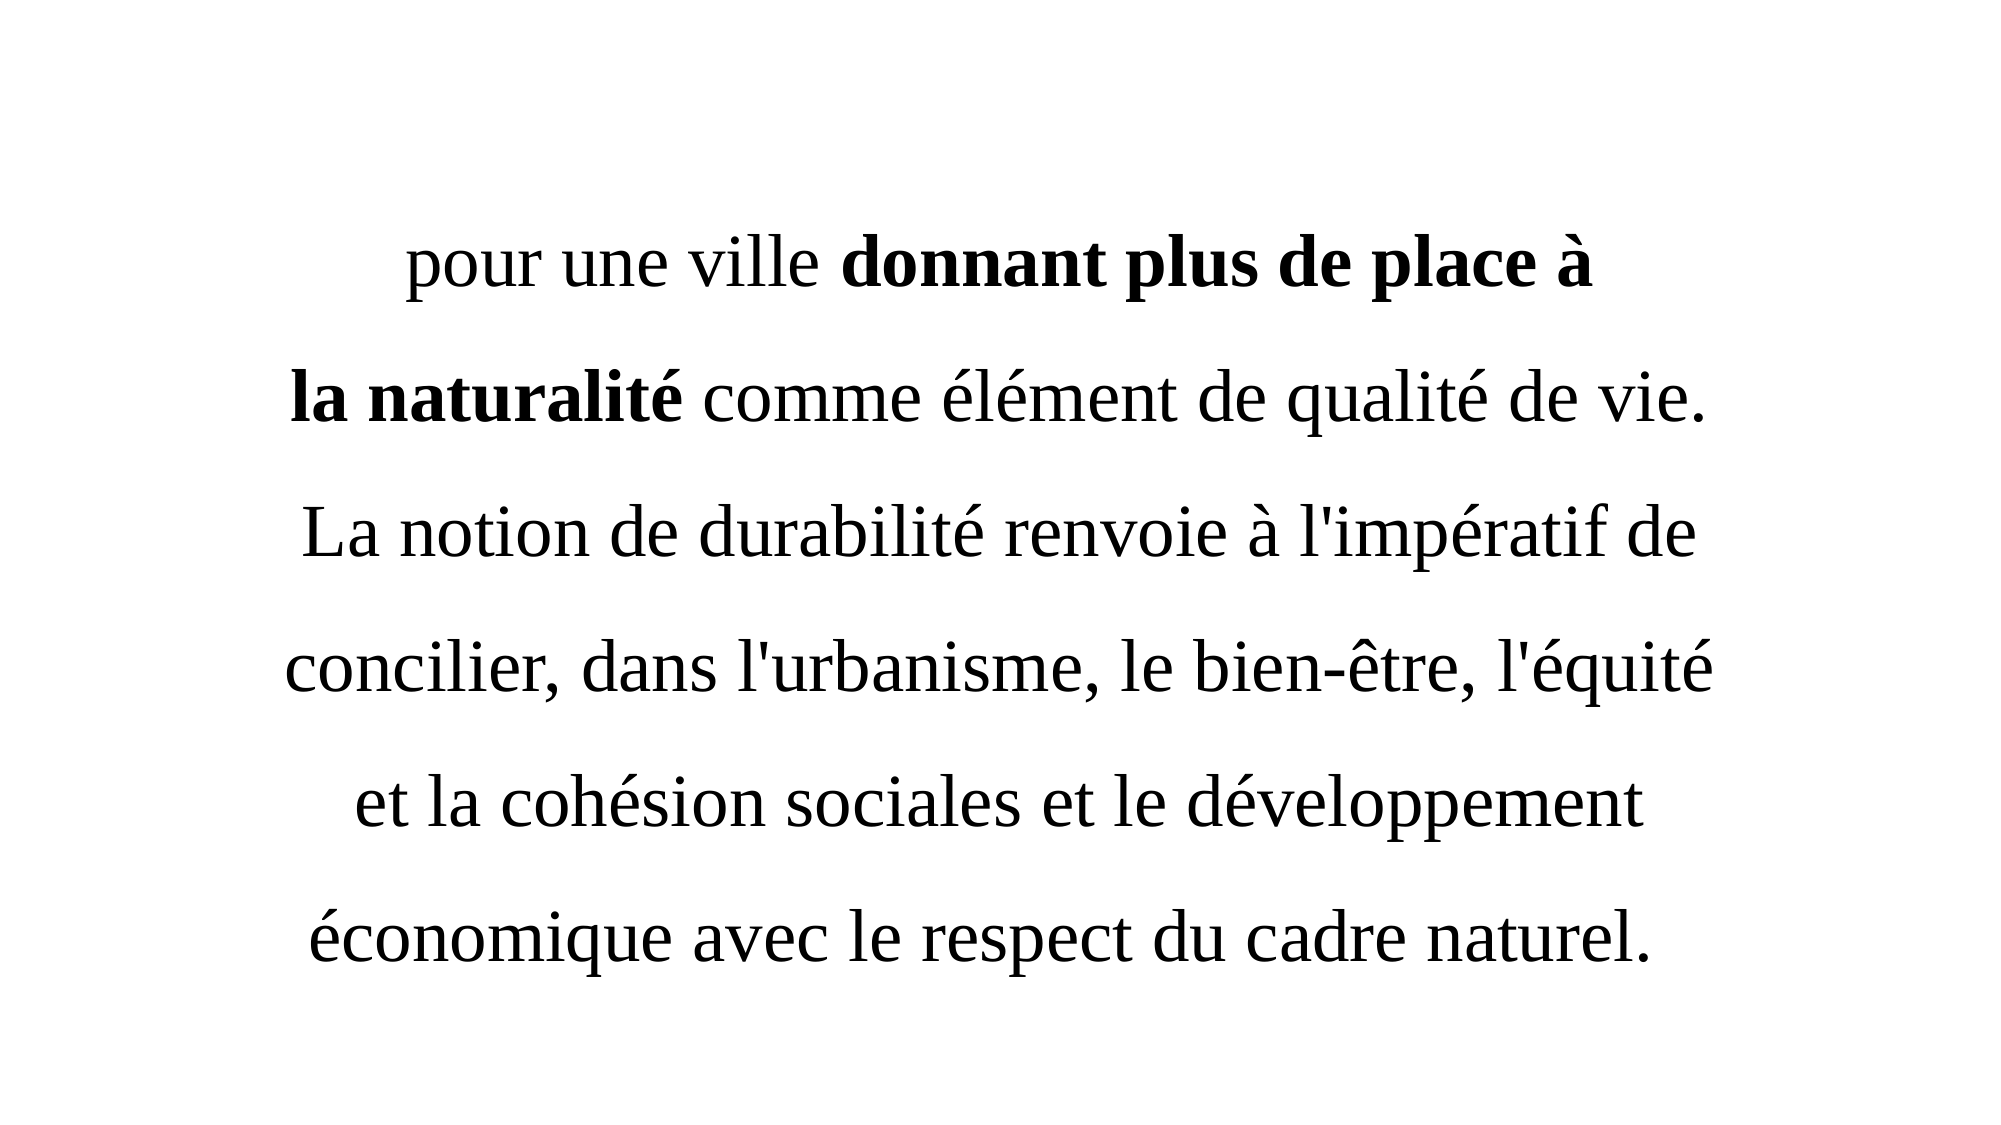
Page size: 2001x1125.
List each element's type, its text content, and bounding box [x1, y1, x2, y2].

title pour une ville donnant plus de place à la naturalité comme élément de qualité de vie. La notion de durabilité renvoie à l'impératif de concilier, dans l'urbanisme, le bien-être, l'équité et la cohésion sociales et le développement économique avec le respect du cadre naturel. [249, 184, 1750, 985]
